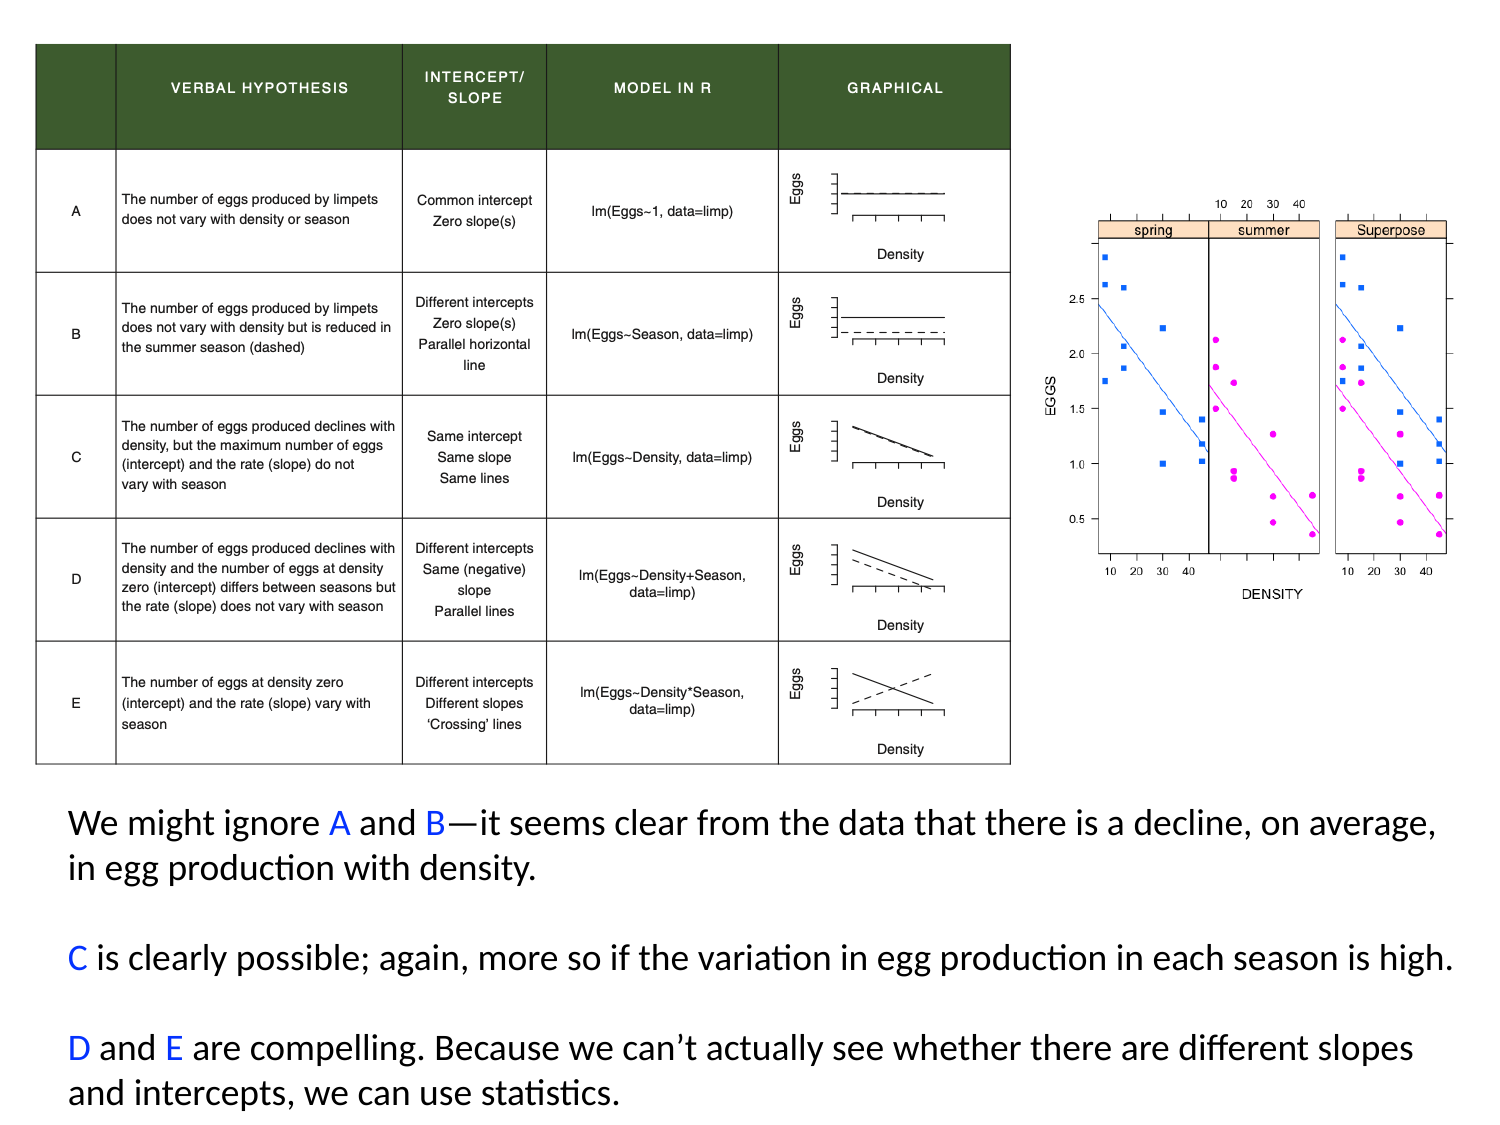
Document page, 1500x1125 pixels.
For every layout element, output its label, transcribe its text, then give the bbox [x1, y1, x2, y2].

picture [1038, 171, 1480, 613]
picture [23, 43, 1026, 775]
text_box We might ignore A and B—it seems clear from the data that there is a decline, on average, in egg production with density. C is clearly possible; again, more so if the variation in egg production in each season is high. D and E are compelling. Because we can’t actually see whether there are different slopes and intercepts, we can use statistics. [53, 790, 1471, 1125]
